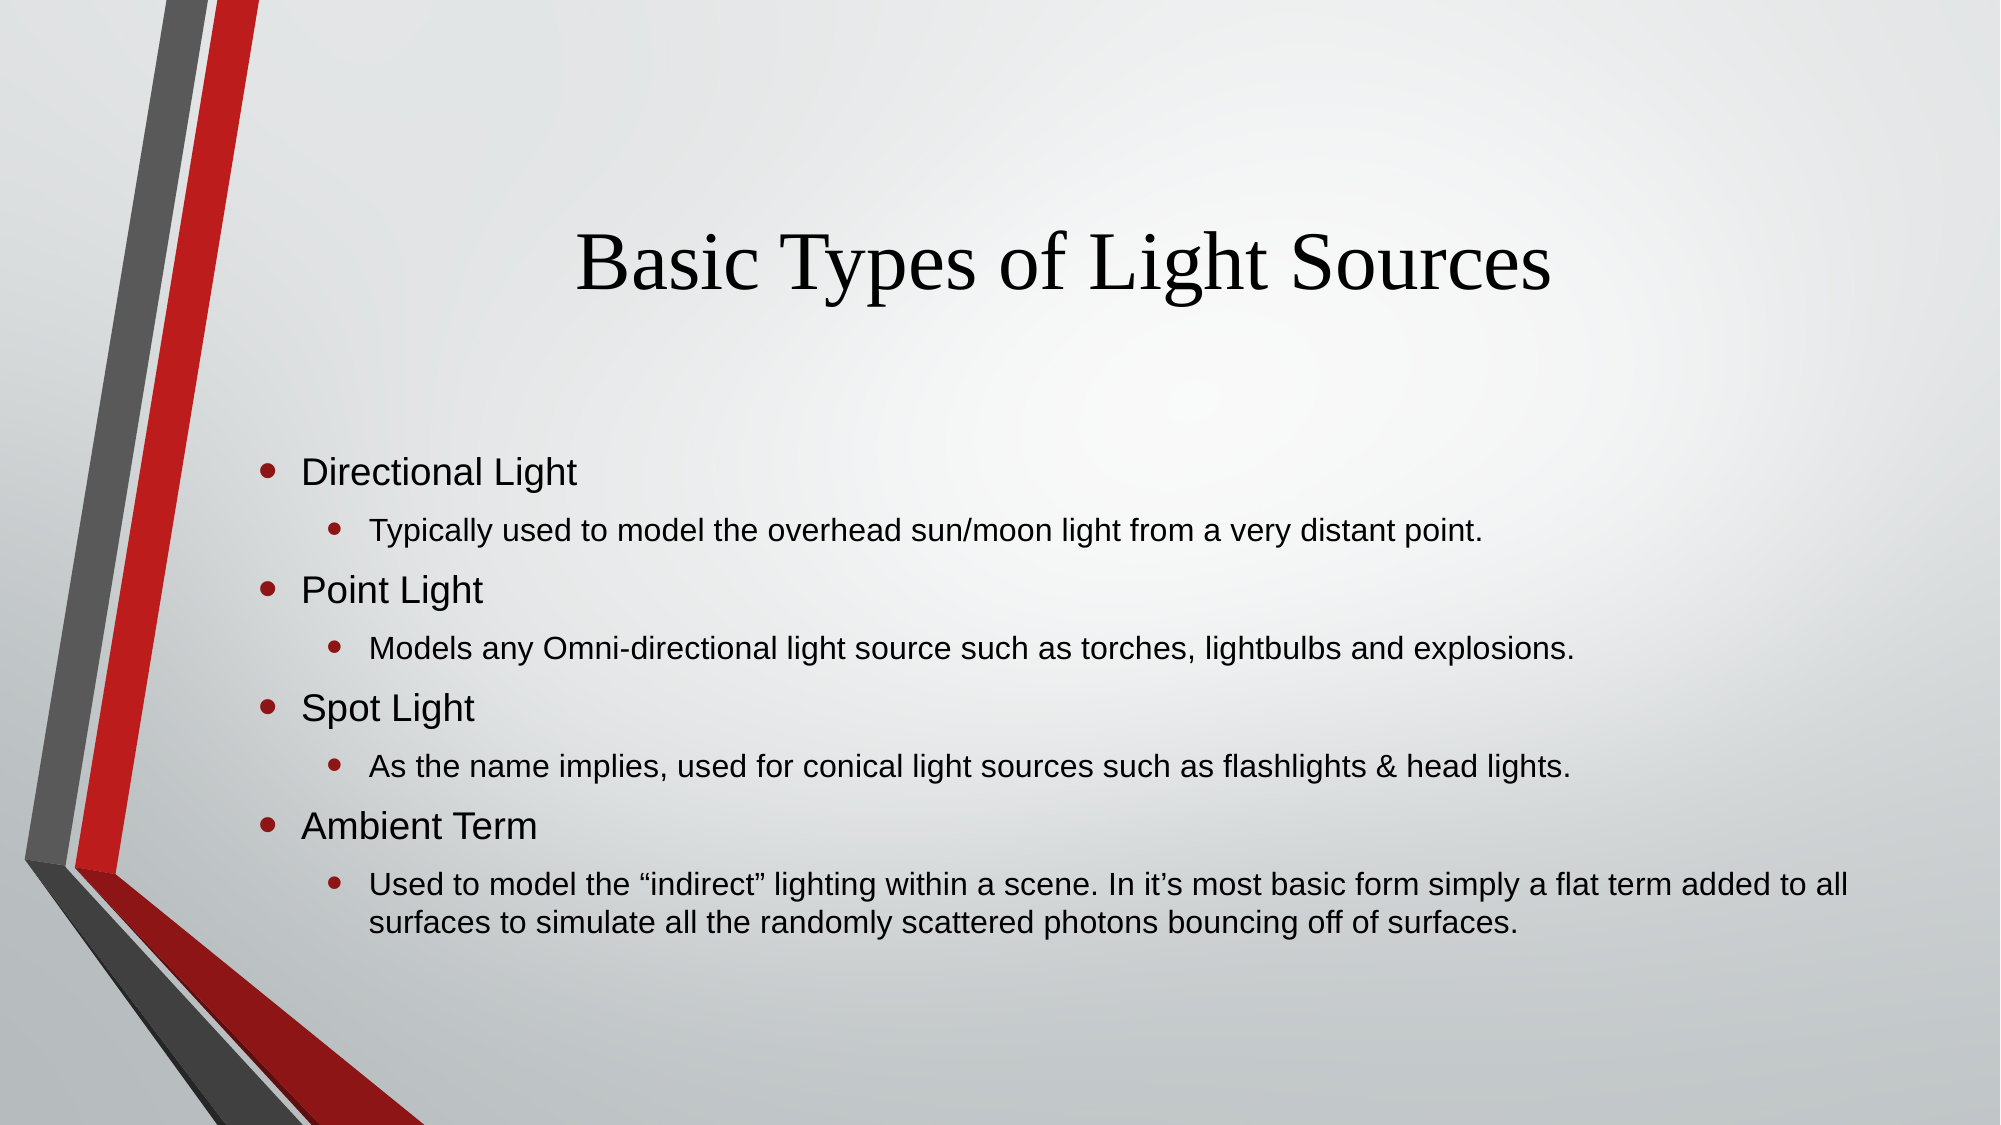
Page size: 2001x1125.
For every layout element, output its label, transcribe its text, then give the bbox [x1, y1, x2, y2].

title Basic Types of Light Sources [243, 112, 1887, 400]
list Directional Light Typically used to model the overhead sun/moon light from a very distant point. Point Light Models any Omni-directional light source such as torches, lightbulbs and explosions. Spot Light As the name implies, used for conical light sources such as flashlights & head lights. Ambient Term Used to model the “indirect” lighting within a scene. In it’s most basic form simply a flat term added to all surfaces to simulate all the randomly scattered photons bouncing off of surfaces. [243, 437, 1887, 950]
